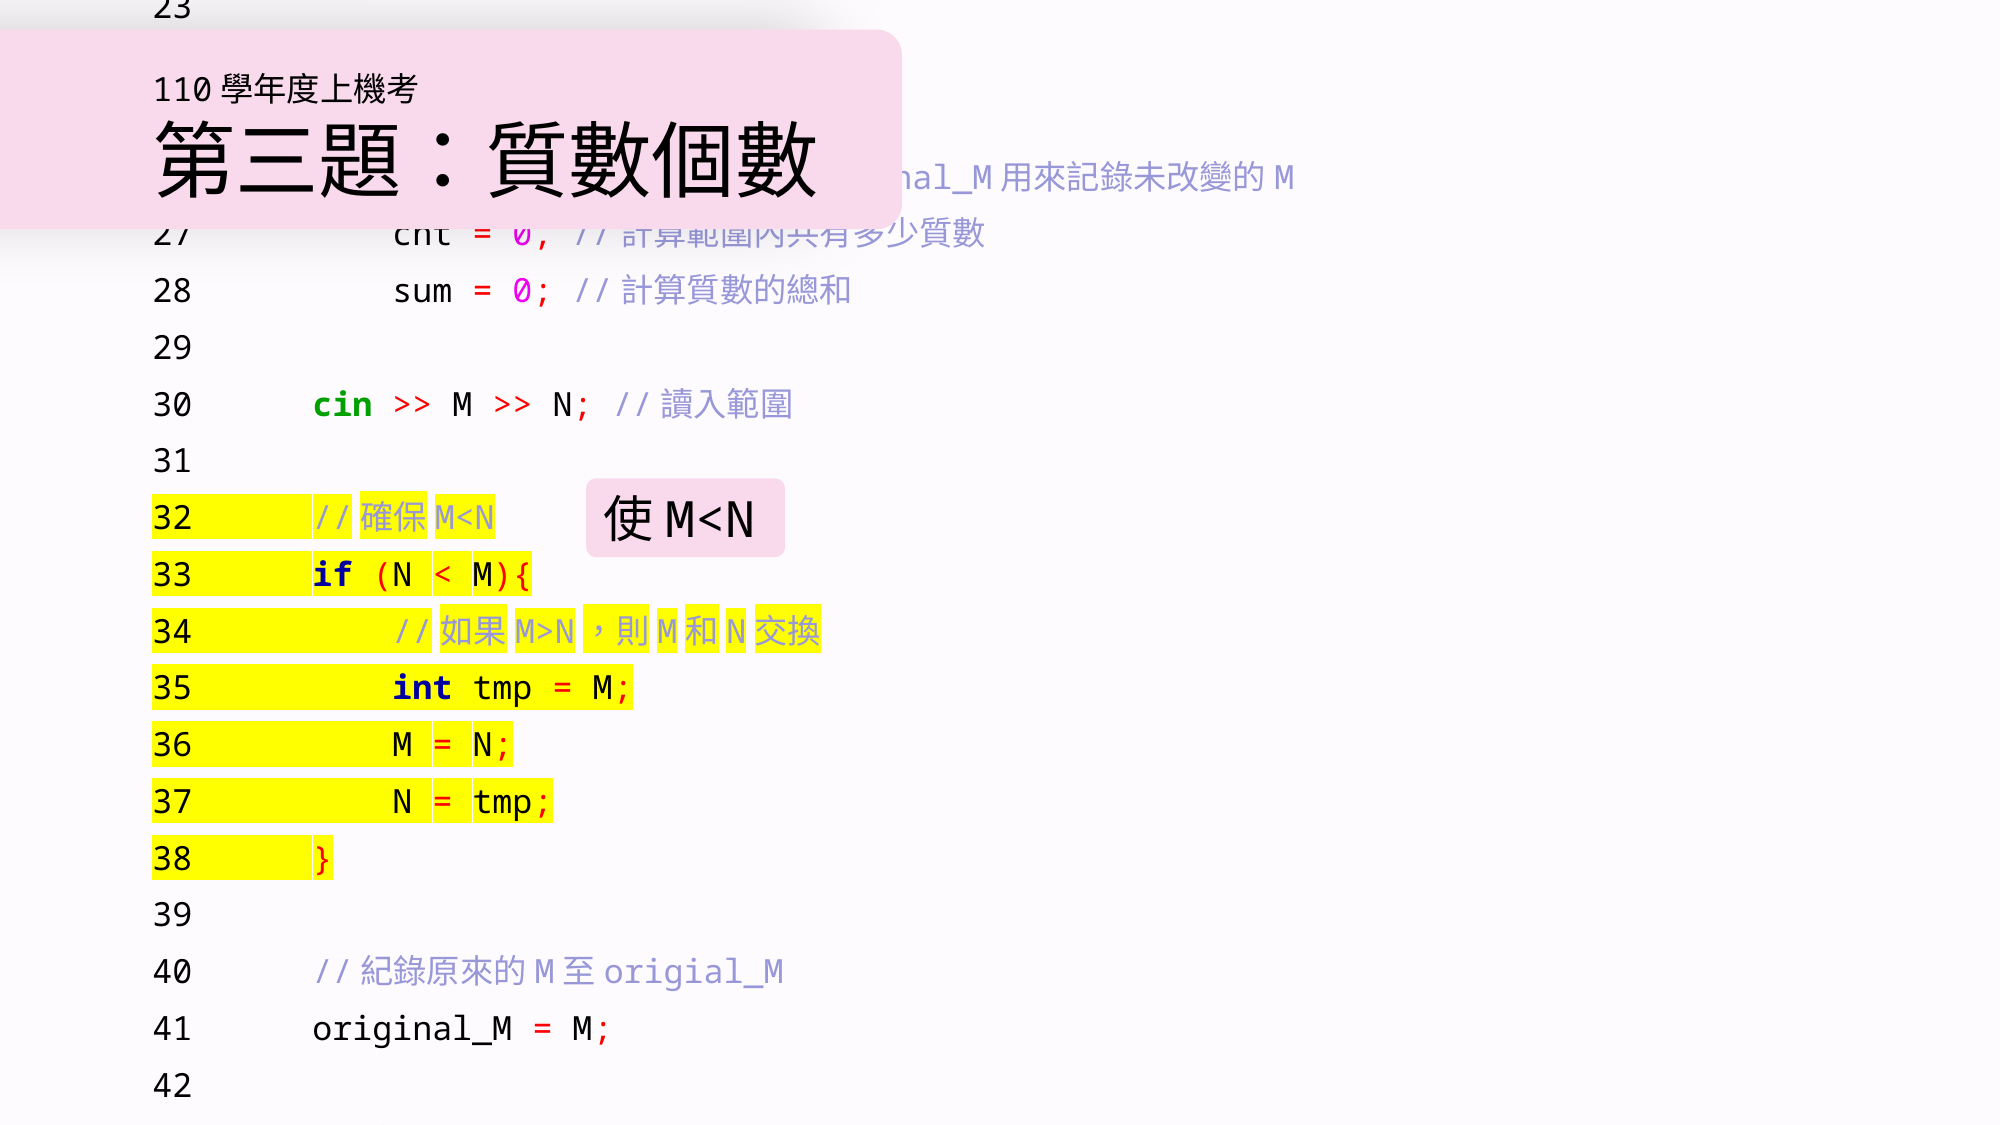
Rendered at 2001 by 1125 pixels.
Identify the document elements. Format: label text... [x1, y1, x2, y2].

text_box [0, 28, 904, 231]
title 110學年度上機考 第三題：質數個數 [137, 59, 1863, 217]
text_box 使M<N [585, 477, 786, 559]
list 1 #include <iostream> //輸入輸出的函式庫 2 #include <cmath> //算平方根的函式庫 3 using namespace std; 4 5 //判斷是否為質數的自訂函式 6 bool is_prime(int n){ 7 //2是質數 8 if (n == 2){ 9 return true; 10 } 11 //小於等於0的數、1、偶數不是質數 12 if (n <= 1 || n % 2 == 0){ 13 return false; 14 } 15 //讓n取餘 3~根號n 的奇數，判斷是否為其之倍數 16 for (int i = 3; i <= sqrt(n); i+=2){ 17 if (n % i == 0){ 18 return false; 19 } 20 } 21 return true; 22 } 23 24 int main() 25 { 26 int M, N, original_M, //original_M用來記錄未改變的M 27 cnt = 0, //計算範圍內共有多少質數 28 sum = 0; //計算質數的總和 29 30 cin >> M >> N; //讀入範圍 31 32 //確保M<N 33 if (N < M){ 34 //如果M>N，則M和N交換 35 int tmp = M; 36 M = N; 37 N = tmp; 38 } 39 40 //紀錄原來的M至origial_M 41 original_M = M; 42 43 //輸出 44 cout << original_M << " ~ " << N << " 之間是質數的有："; 45 46 //如果M<=2<=N，則M~N之間包含2 47 if (M <= 2 && 2 <= N){ 48 cout << "\n=>\t2,\t"; //輸出2 49 cnt++; //質數個數+1 50 sum += 2; //質數總和+sum 51 M = 3; //使M=3 52 } 53 54 //使M不為偶數 55 if (M % 2 == 0){ //如果M為偶數 56 M++; //M+1 57 } 58 59 //從M開始到N，判斷是否為質數 60 for (int i = M; i <= N; i+=2/*非2偶數不是質數*/){ 61 if (is_prime(i)){ //如果是質數 62 if (cnt % 10 == 0){ //如果輸出超過10個質數或沒有輸出過，就換行並輸出=> 63 cout << "\n=>\t"; 64 } 65 cnt++; //質數個數+1 66 sum += i; //質數總和+i 67 cout << i << ",\t"; //輸出i 68 } 69 } 70 71 cout << "\n\n"; 72 cout << " " << original_M << " ~ " << N << " 之間共有 " << cnt << " 個質數\n\n"; 73 cout << " " << original_M << " ~ " << N << " 之間總和= " << sum << "\n"; 74 75 return 0; 76 } [137, 0, 1973, 807]
